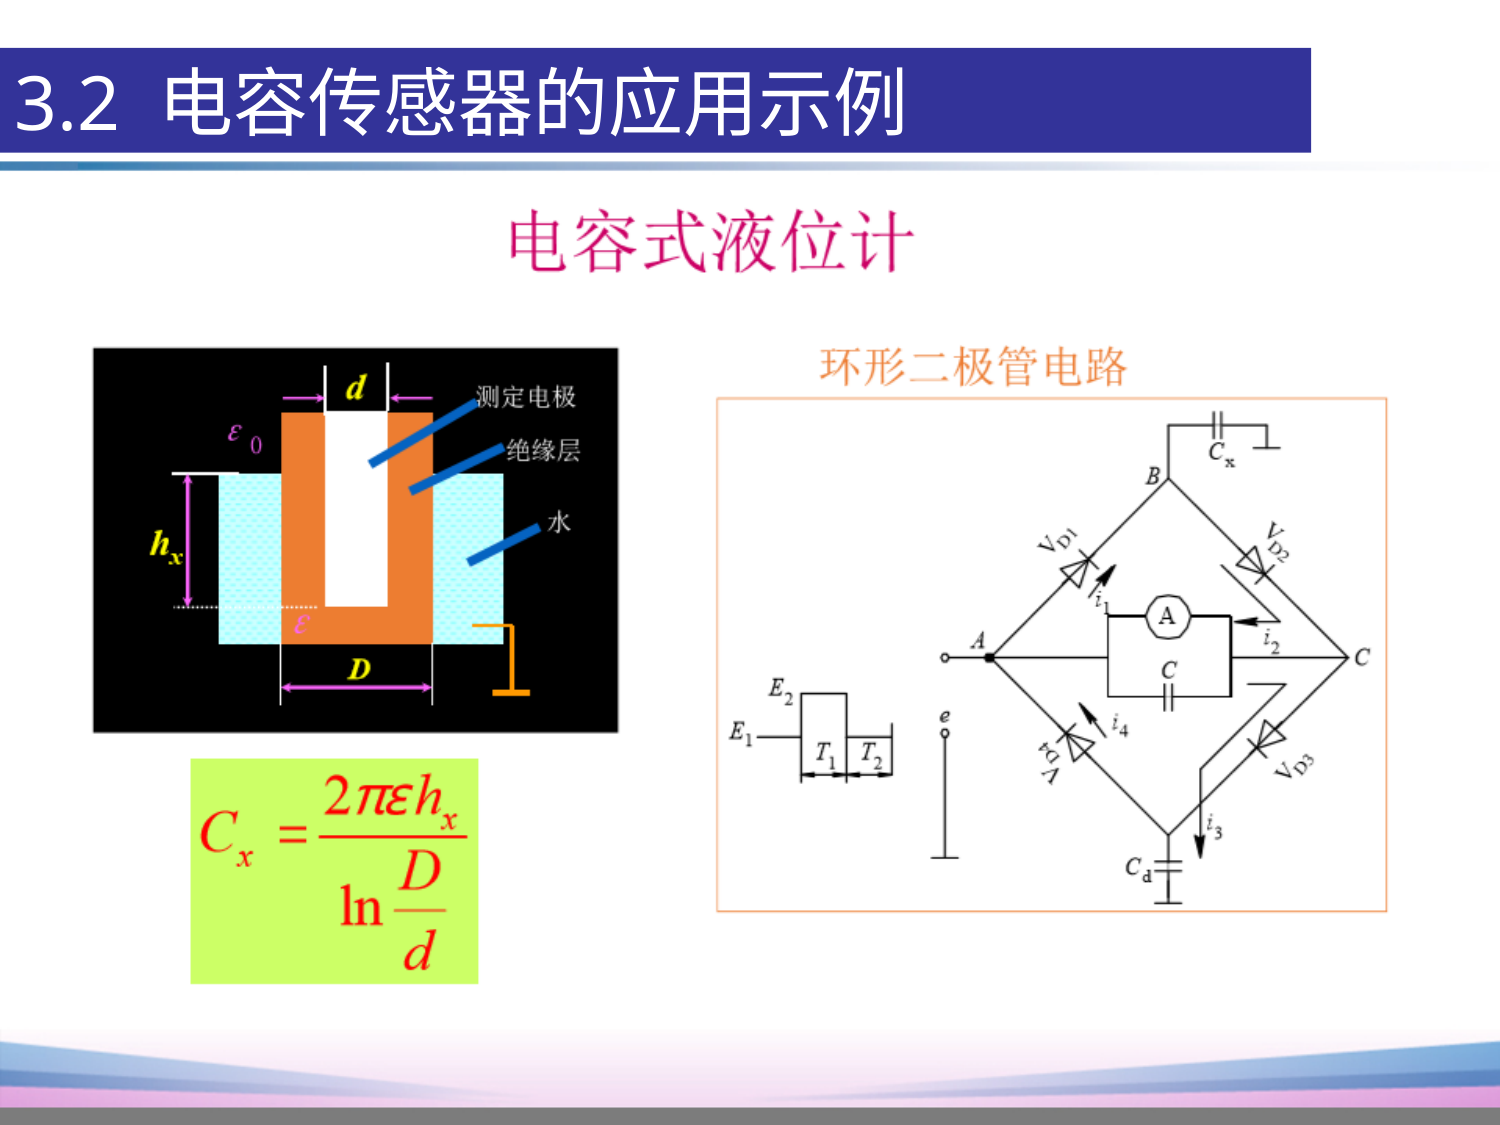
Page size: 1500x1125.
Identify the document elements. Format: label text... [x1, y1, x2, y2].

picture [0, 0, 1500, 1125]
text_box 3.2 电容传感器的应用示例 [0, 47, 1312, 153]
